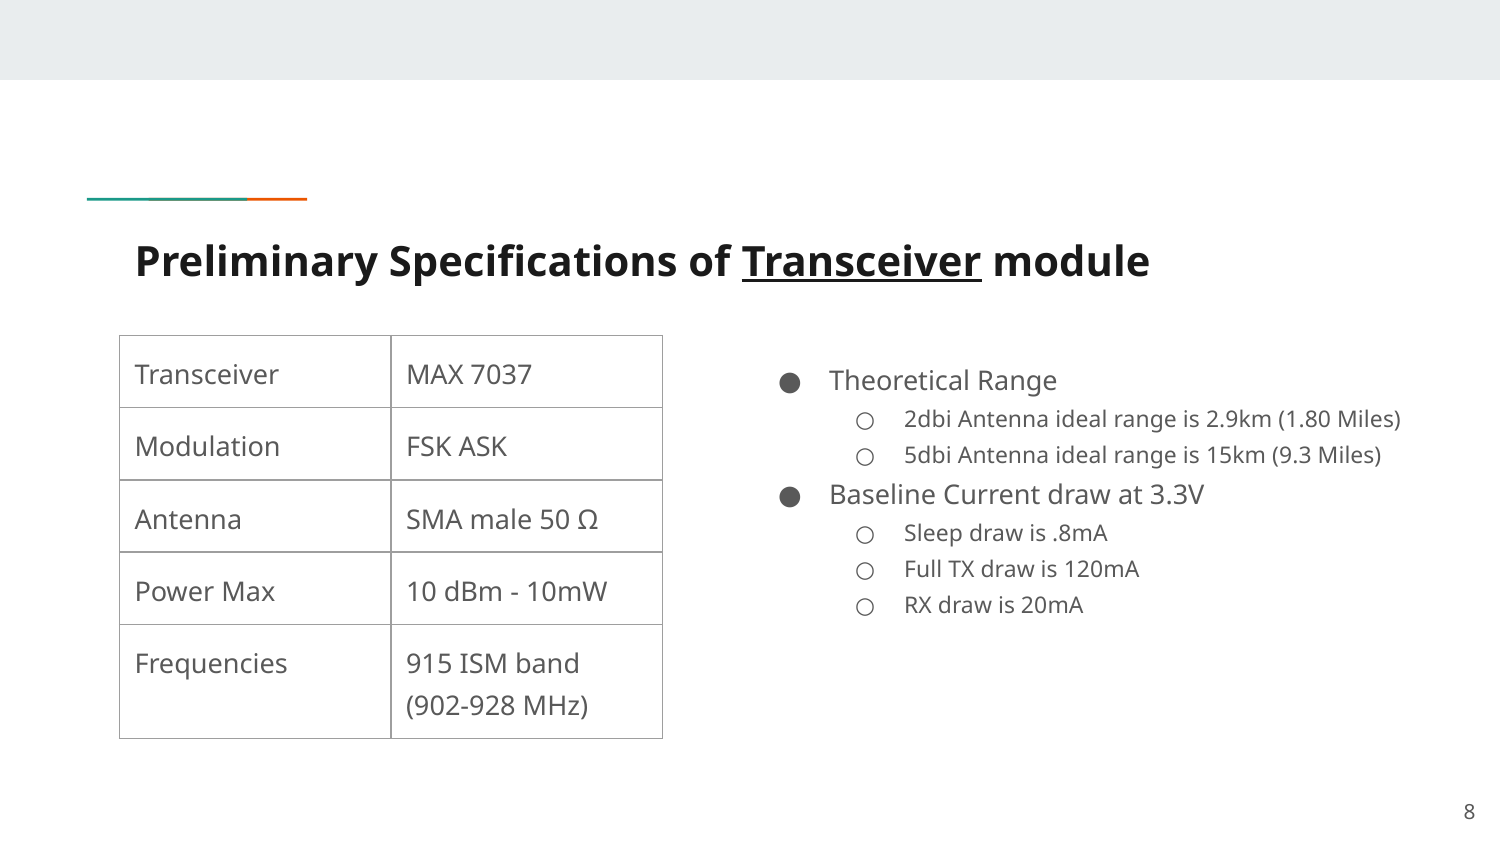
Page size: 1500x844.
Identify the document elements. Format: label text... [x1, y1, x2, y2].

table_cell 915 ISM band (902-928 MHz) [392, 625, 662, 738]
table_cell 10 dBm - 10mW [392, 553, 662, 624]
table_cell Antenna [120, 481, 390, 551]
table_header MAX 7037 [392, 336, 662, 407]
title Preliminary Specifications of Transceiver module [119, 216, 1381, 305]
table_cell SMA male 50 Ω [392, 481, 662, 551]
table_cell Frequencies [120, 625, 390, 738]
table_cell Power Max [120, 553, 390, 624]
table_cell FSK ASK [392, 408, 662, 479]
list Theoretical Range 2dbi Antenna ideal range is 2.9km (1.80 Miles) 5dbi Antenna ideal range is 15km (9.3 Miles) Baseline Current draw at 3.3V Sleep draw is .8mA Full TX draw is 120mA RX draw is 20mA [739, 341, 1438, 712]
table_cell Modulation [120, 408, 390, 479]
table_header Transceiver [120, 336, 390, 407]
slide_number ‹#› [1400, 779, 1491, 844]
